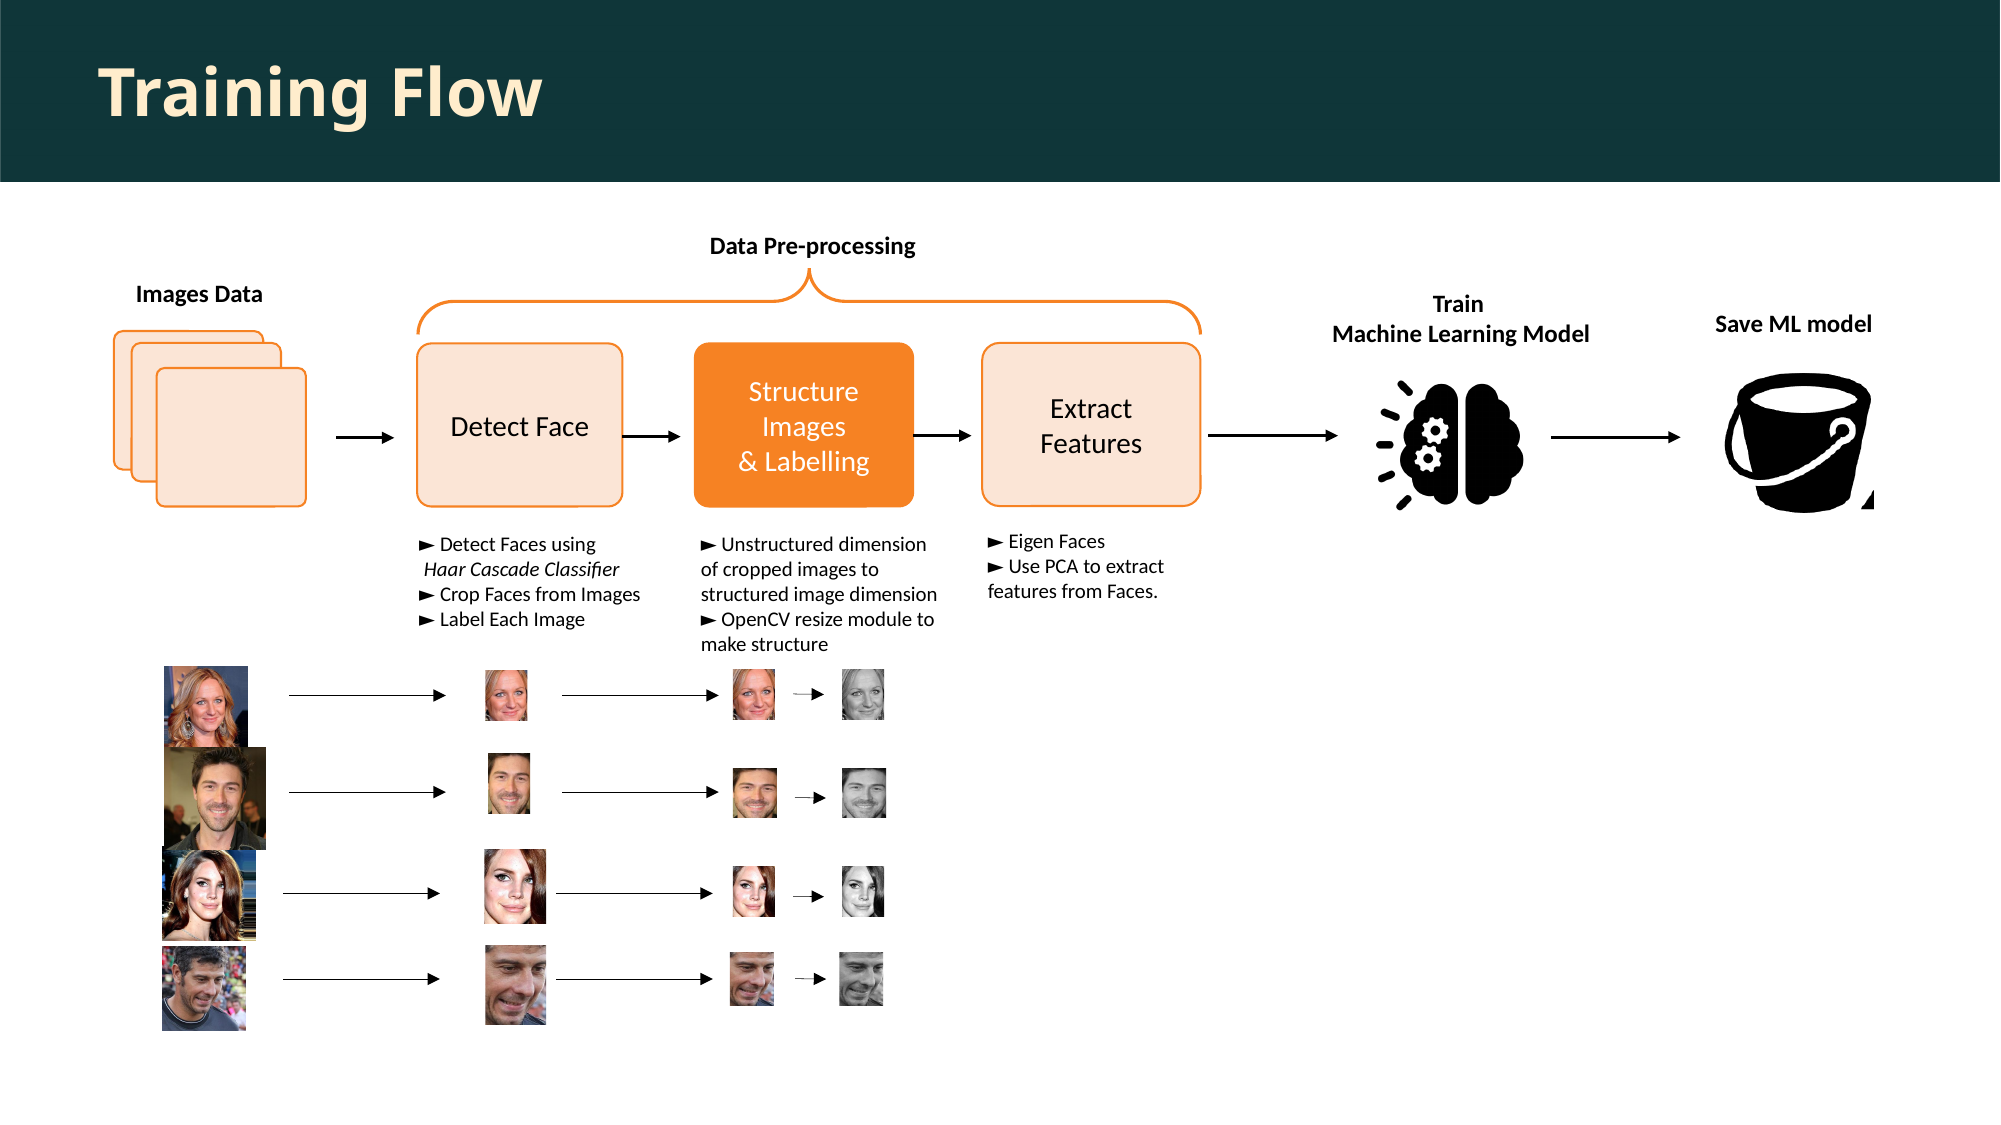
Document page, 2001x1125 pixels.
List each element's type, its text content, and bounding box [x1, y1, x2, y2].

text_box ► Detect Faces using Haar Cascade Classifier ► Crop Faces from Images ► Label Each Image [404, 523, 681, 639]
text_box ► Unstructured dimension of cropped images to structured image dimension ► OpenCV resize module to make structure [685, 523, 963, 664]
text_box Train Machine Learning Model [1288, 280, 1634, 355]
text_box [113, 331, 306, 507]
text_box Structure Images & Labelling [693, 342, 915, 508]
text_box ► Eigen Faces ► Use PCA to extract features from Faces. [973, 520, 1250, 610]
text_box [283, 670, 547, 1025]
text_box Images Data [121, 269, 312, 315]
picture [162, 666, 266, 941]
text_box Extract Features [981, 341, 1202, 508]
picture [1371, 356, 1551, 535]
text_box Data Pre-processing [694, 221, 955, 267]
picture [1716, 361, 1874, 526]
picture [162, 946, 246, 1031]
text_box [556, 669, 887, 1006]
text_box Save ML model [1621, 300, 1967, 345]
text_box Detect Face [416, 342, 624, 508]
text_box [417, 268, 1202, 335]
picture [0, 0, 2000, 182]
